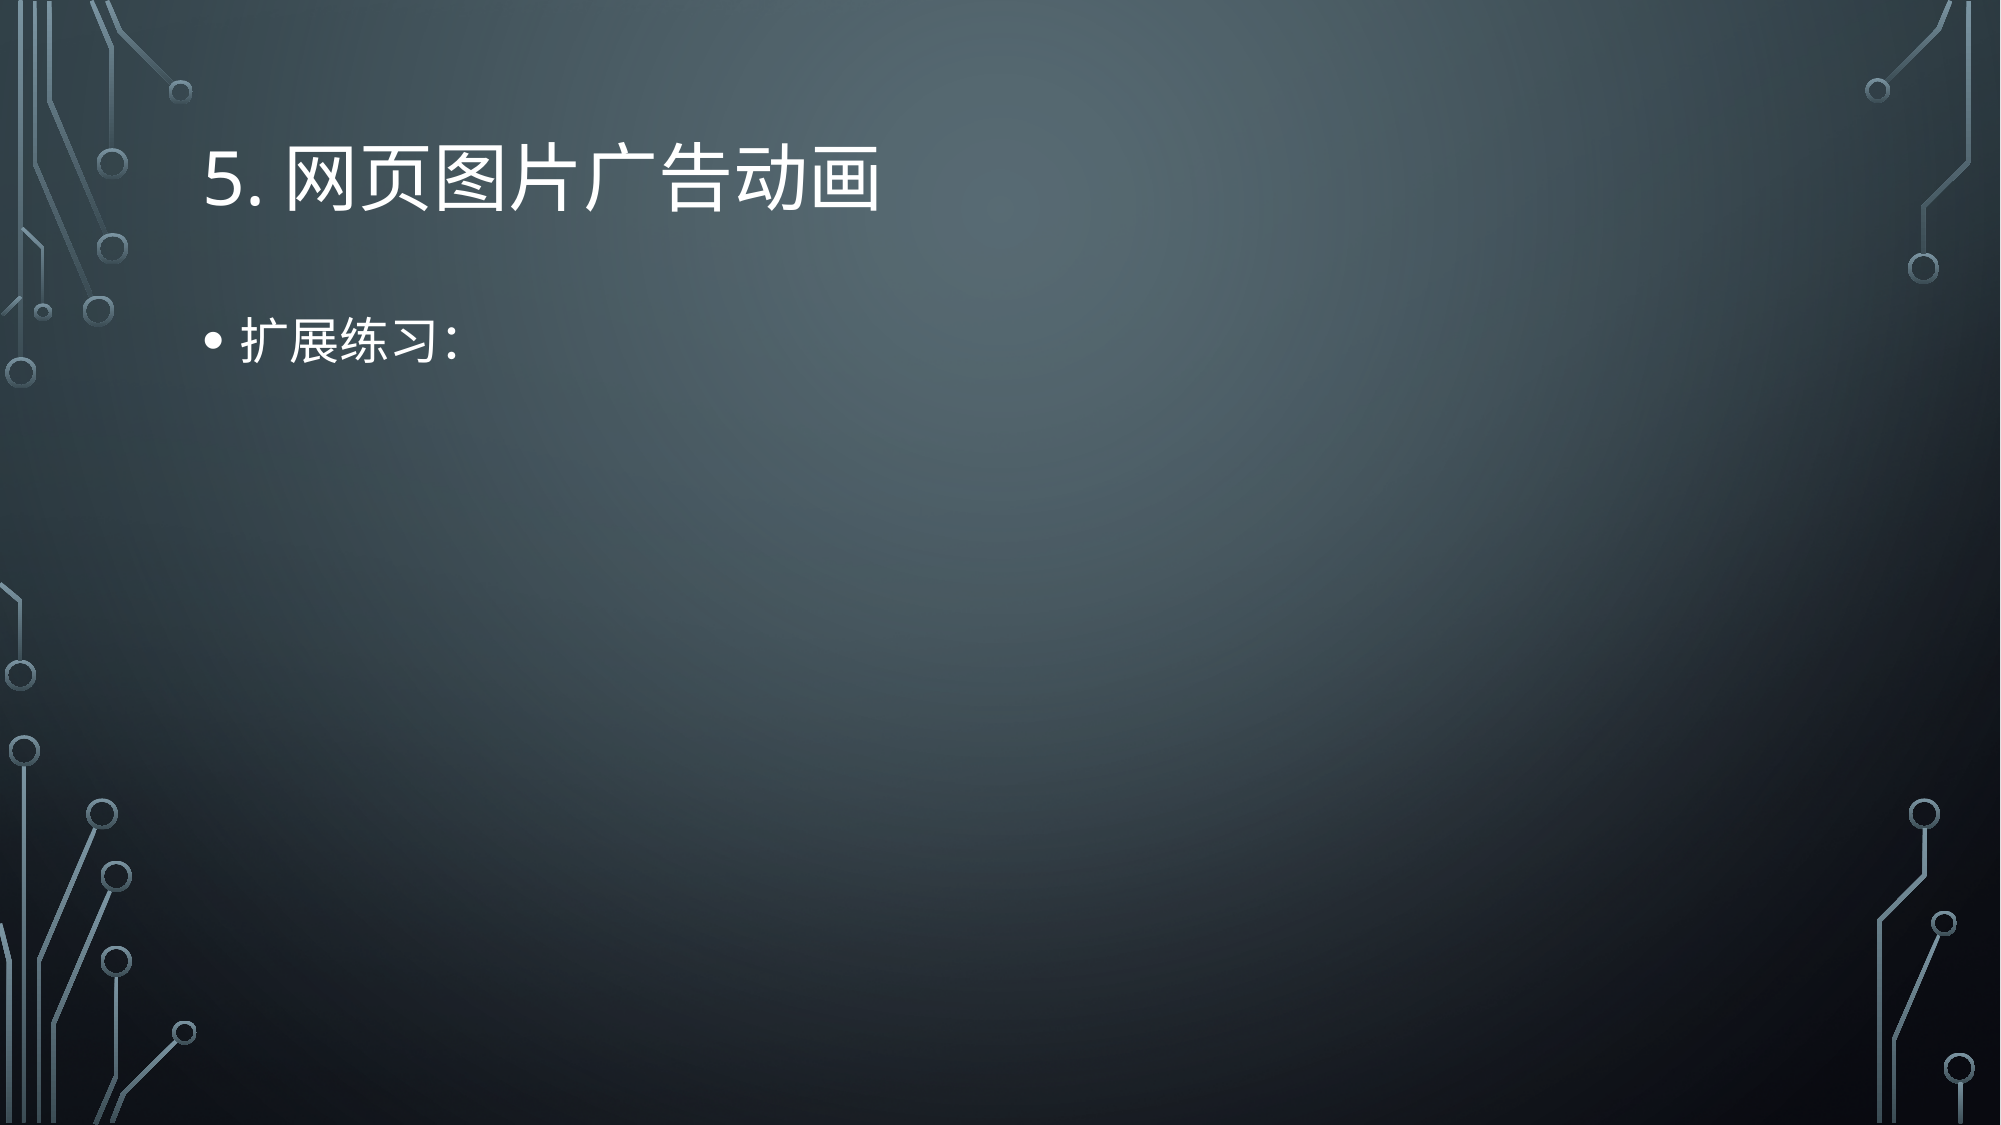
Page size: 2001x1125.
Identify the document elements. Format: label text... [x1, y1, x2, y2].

list 扩展练习： [187, 289, 1813, 950]
title 5.网页图片广告动画 [187, 101, 1813, 262]
